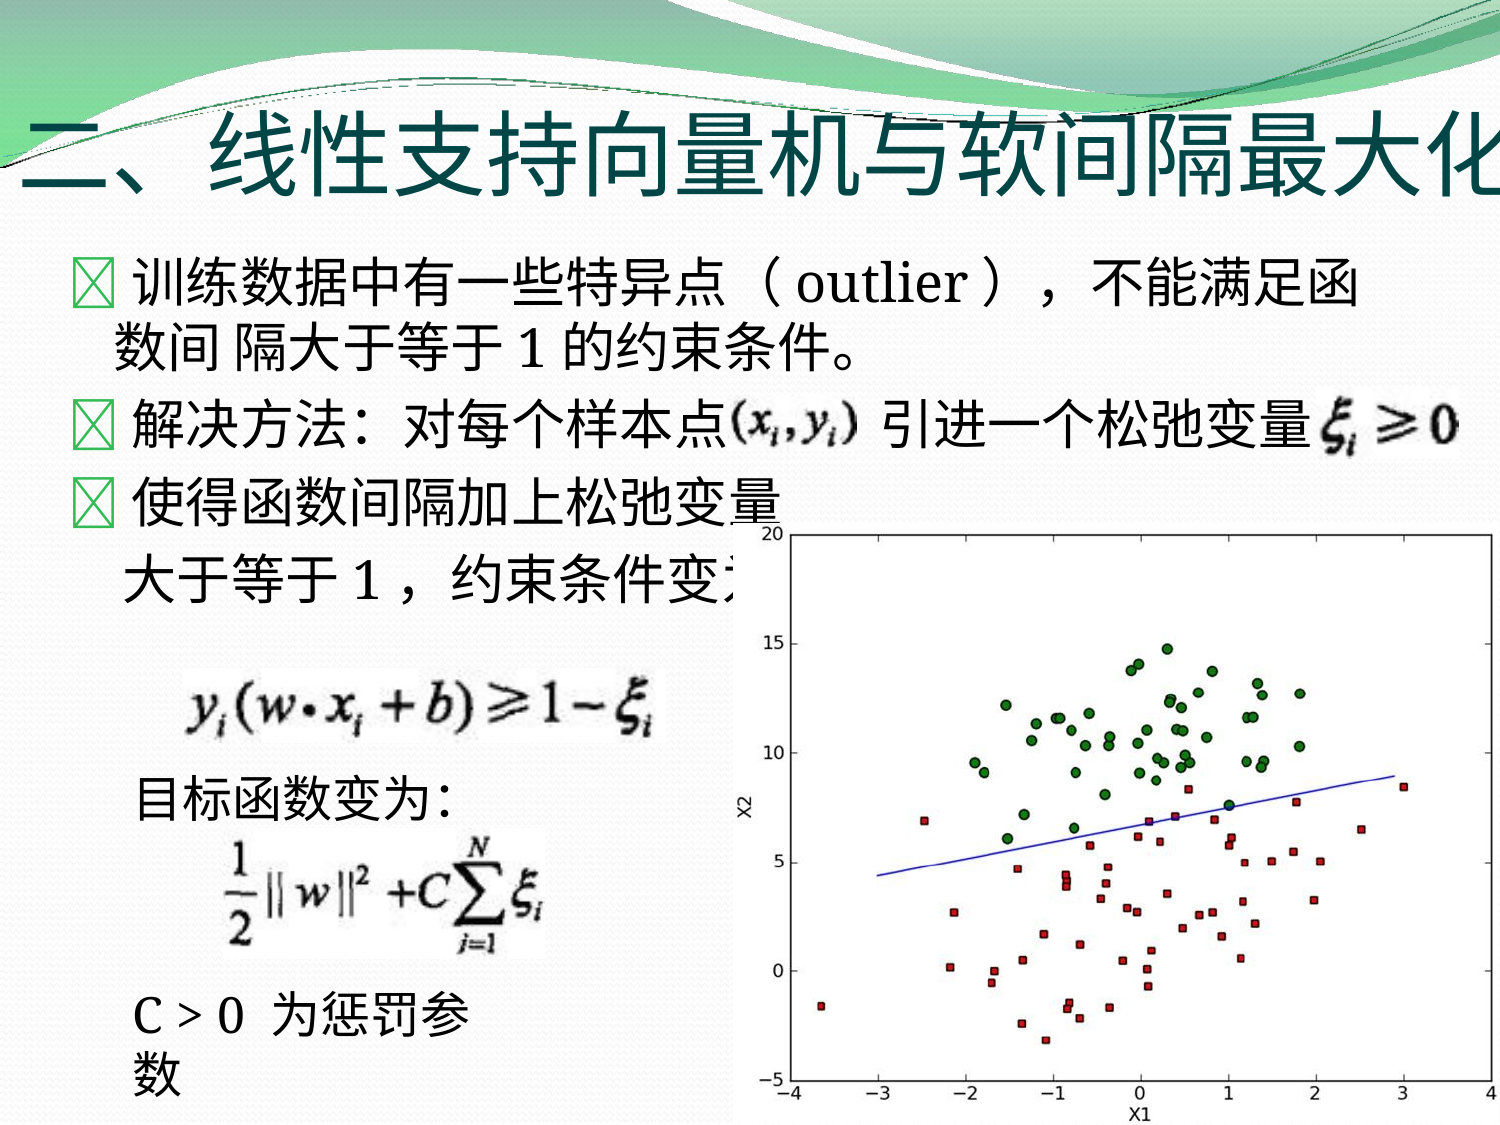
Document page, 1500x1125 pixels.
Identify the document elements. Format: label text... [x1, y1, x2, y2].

text_box 训练数据中有一些特异点（outlier），不能满足函数间 隔大于等于1的约束条件。 [65, 246, 1416, 378]
picture [182, 668, 667, 744]
text_box 目标函数变为： [130, 765, 485, 828]
picture [222, 828, 546, 959]
picture [0, 0, 1500, 1125]
text_box C > 0 为惩罚参数 [130, 981, 509, 1104]
title 二、线性支持向量机与软间隔最大化 [15, 93, 1500, 284]
list 解决方法：对每个样本点 使得函数间隔加上松弛变量 大于等于1，约束条件变为： [65, 375, 792, 1029]
text_box 引进一个松弛变量 [877, 388, 1313, 456]
